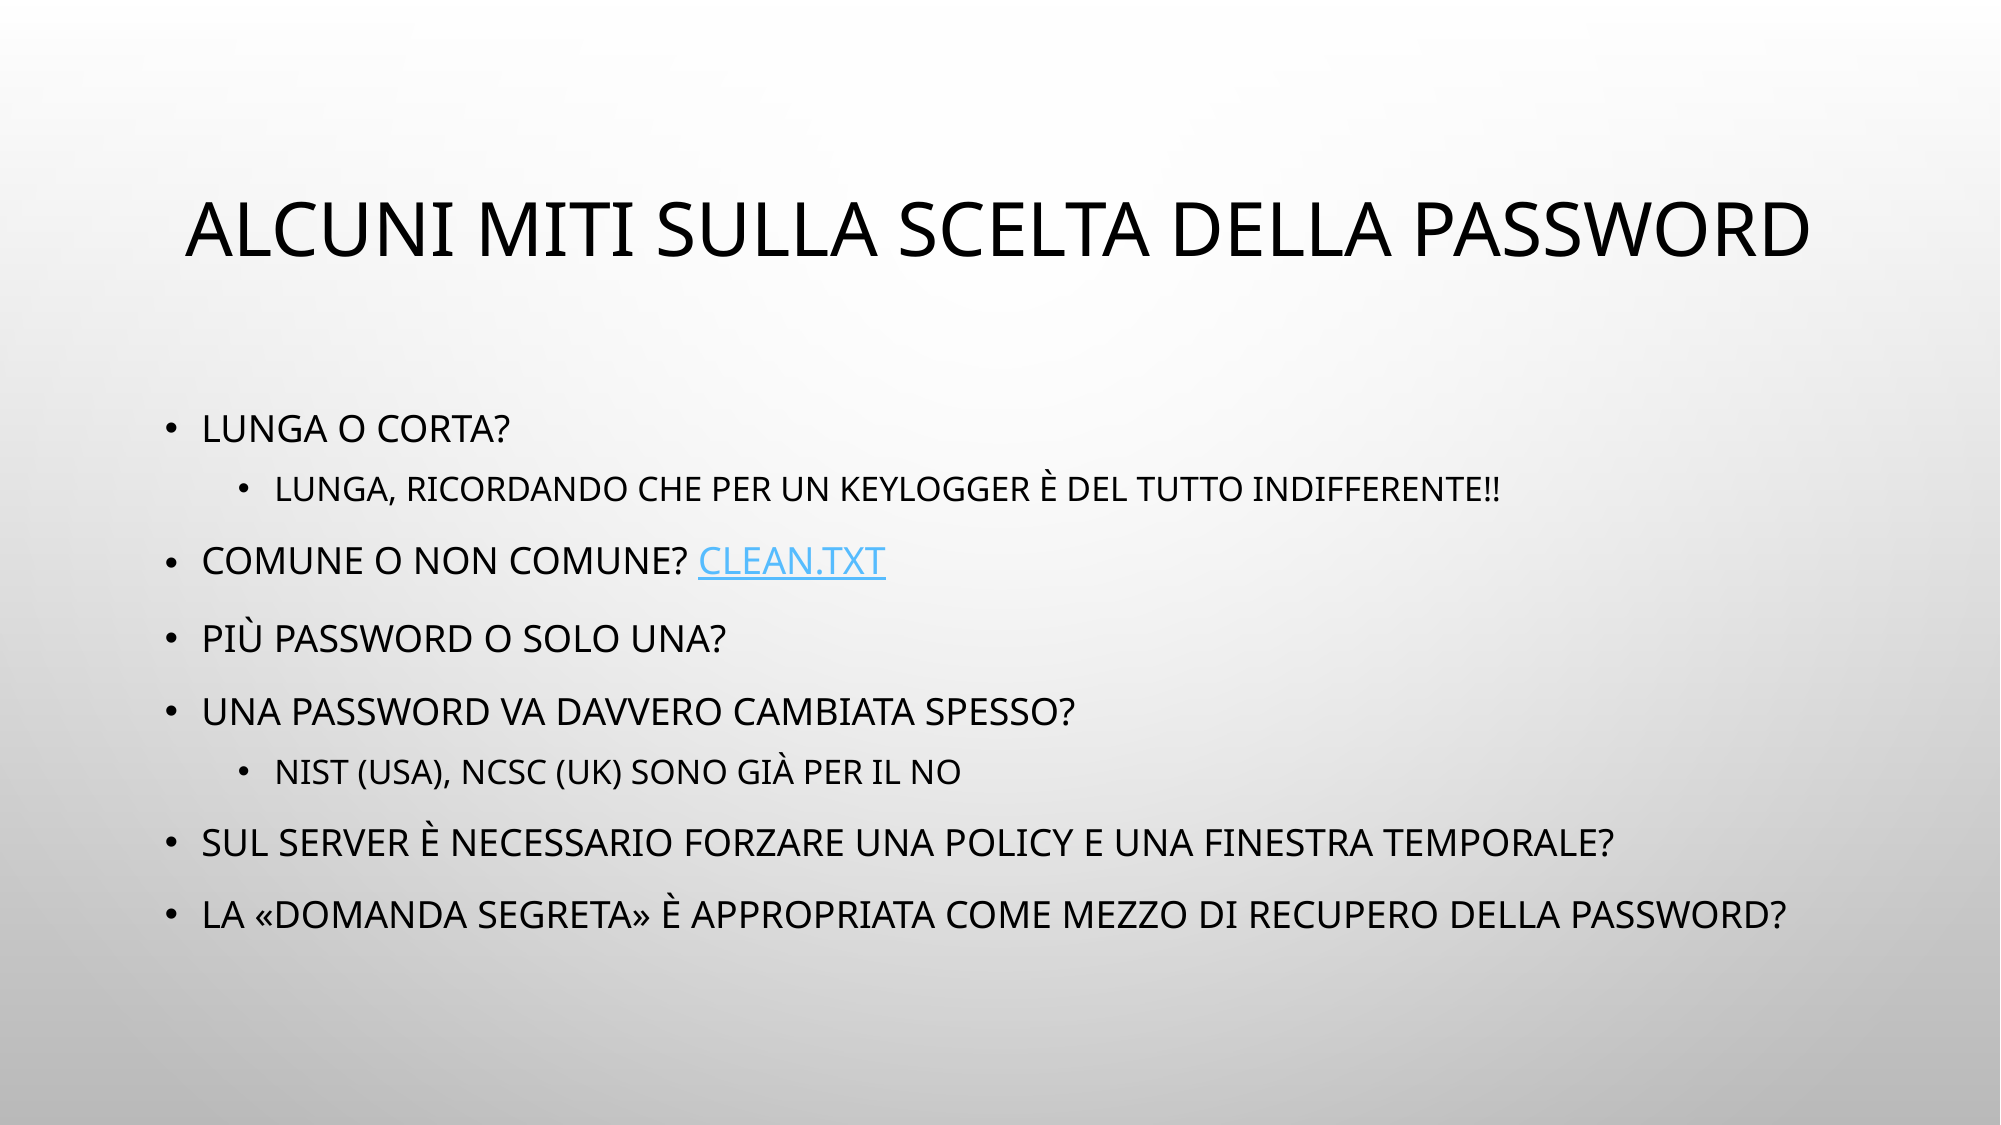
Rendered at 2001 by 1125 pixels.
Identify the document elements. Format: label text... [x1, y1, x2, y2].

picture [0, 0, 2000, 1125]
title Alcuni miti sulla scelta della password [149, 101, 1851, 364]
list Lunga o corta? Lunga, ricordando che per un keylogger è del tutto indifferente!! Comune o non comune? clean.txt Più password o solo una? Una password va davvero cambiata spesso? NIST (USA), NCSC (UK) sono già per il no Sul server è necessario forzare una policy e una finestra temporale? La «domanda segreta» è appropriata come mezzo di recupero della password? [149, 388, 1851, 950]
